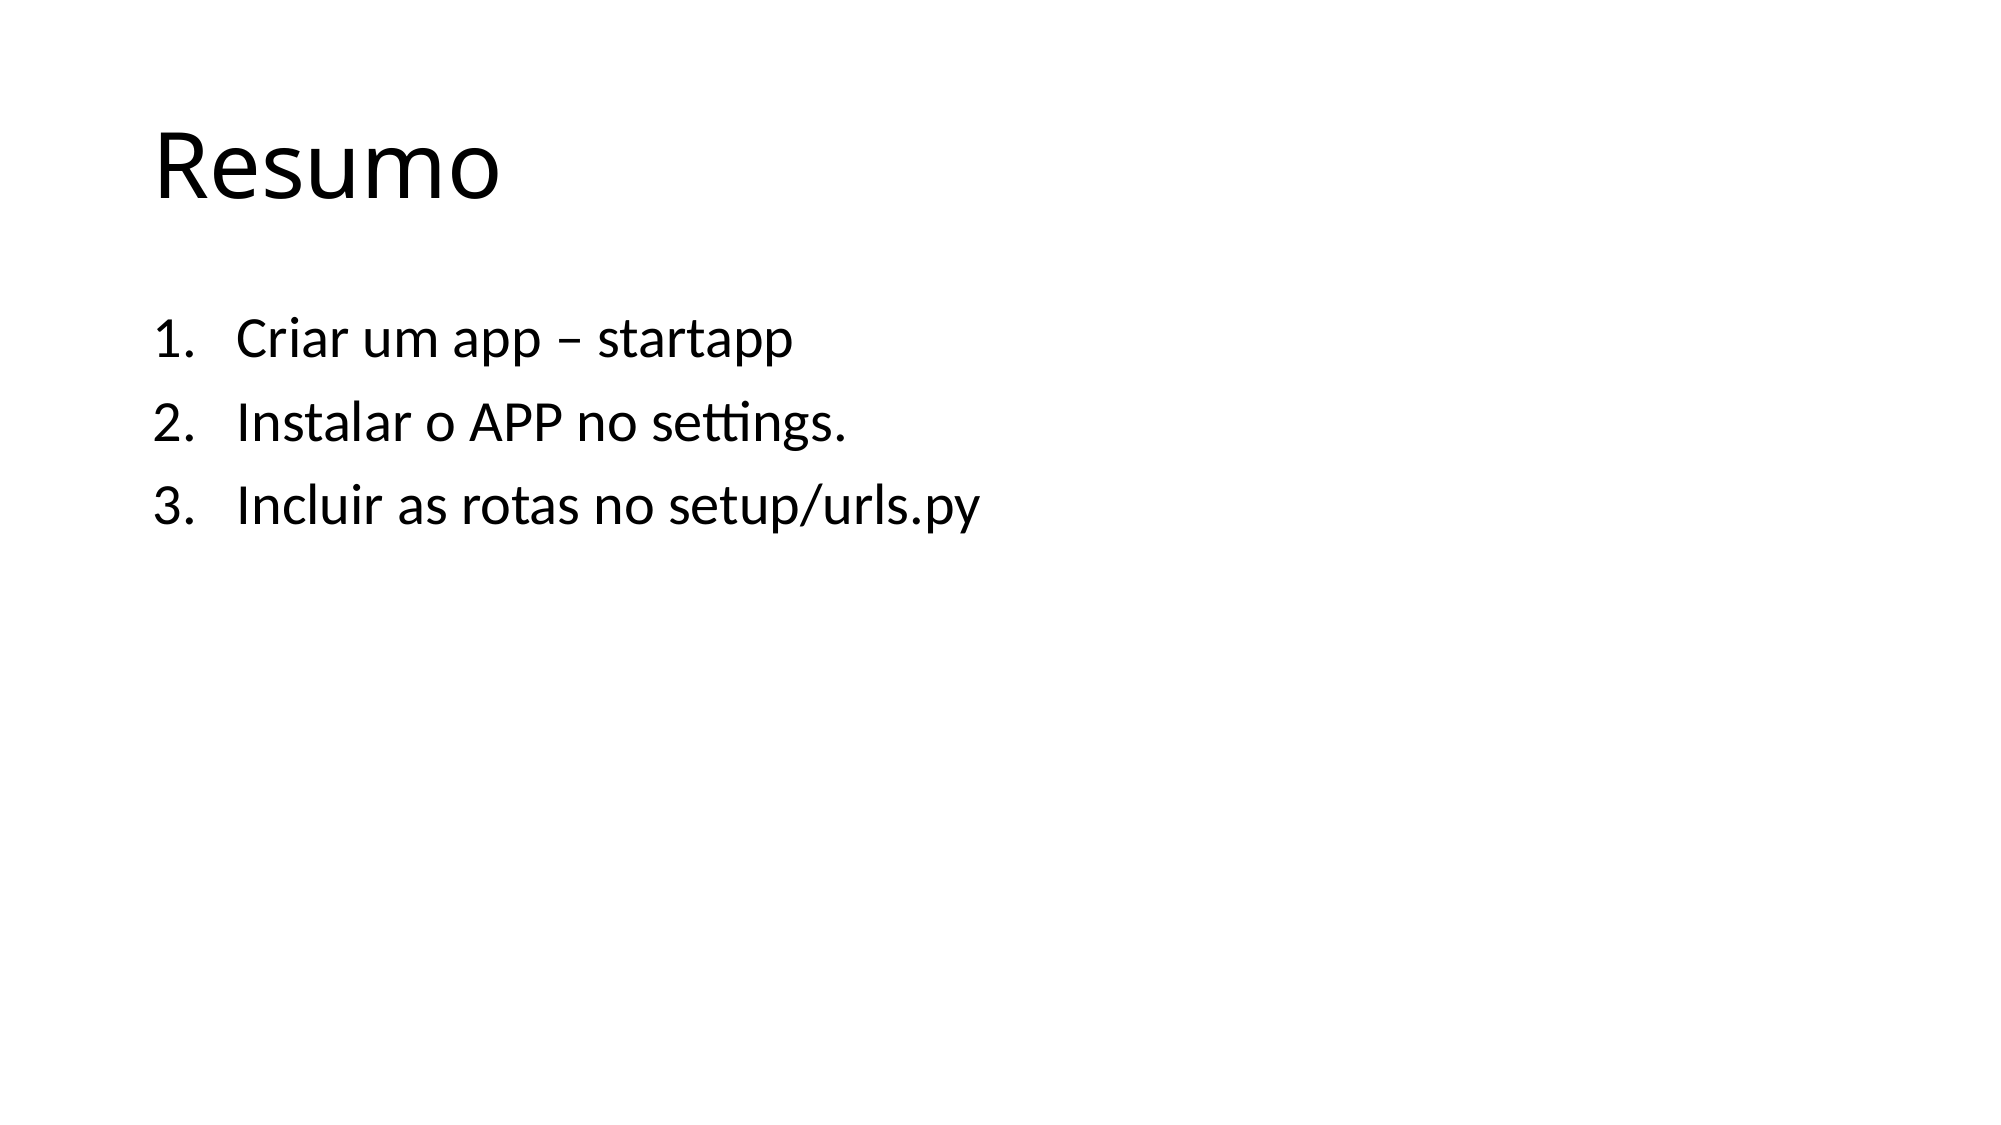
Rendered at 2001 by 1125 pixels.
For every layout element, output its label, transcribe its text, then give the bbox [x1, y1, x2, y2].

list Criar um app – startapp Instalar o APP no settings. Incluir as rotas no setup/urls.py [137, 299, 1863, 1014]
title Resumo [137, 59, 1863, 278]
